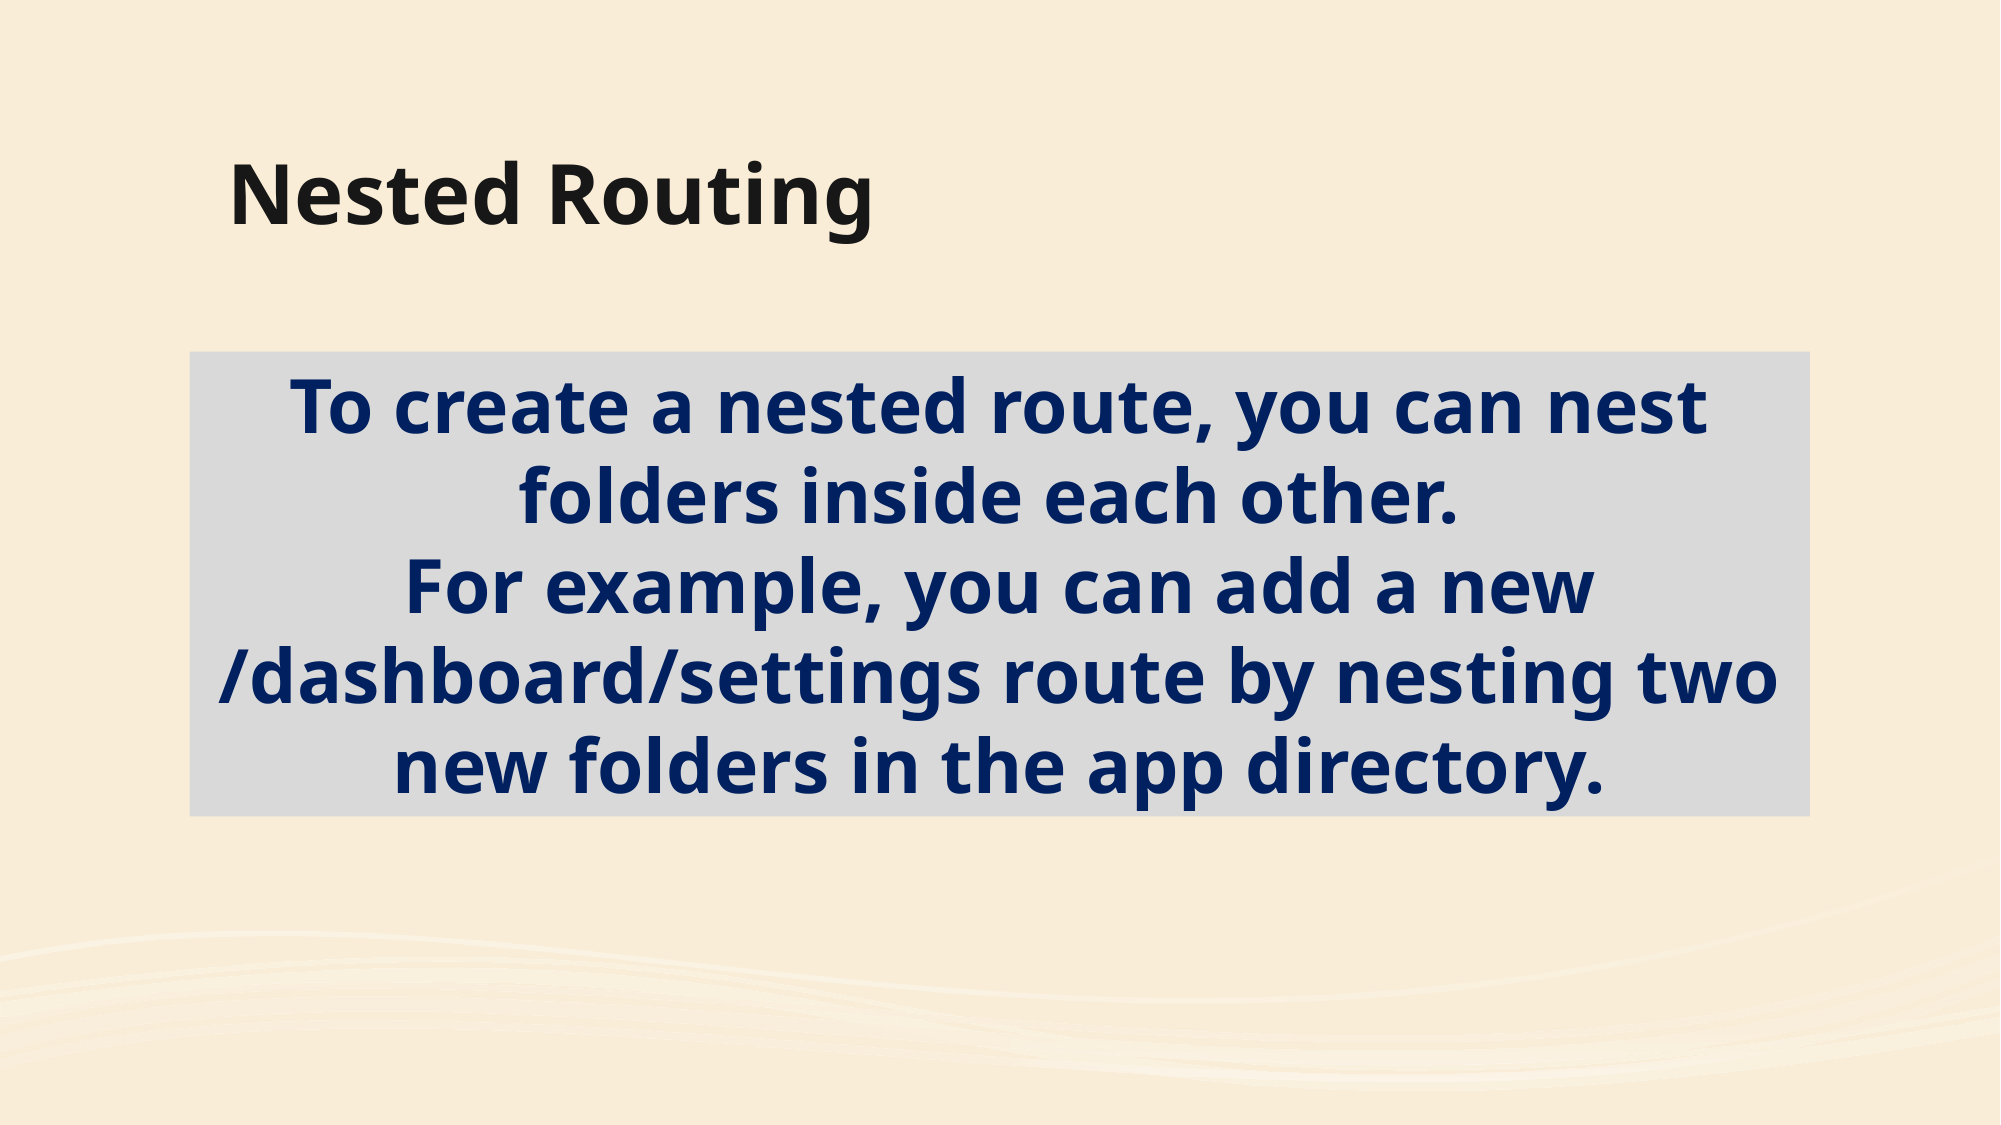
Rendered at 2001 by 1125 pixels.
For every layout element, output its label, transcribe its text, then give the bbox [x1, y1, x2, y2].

text_box To create a nested route, you can nest folders inside each other. For example, you can add a new /dashboard/settings route by nesting two new folders in the app directory. [189, 351, 1810, 817]
title Nested Routing [212, 50, 1788, 250]
